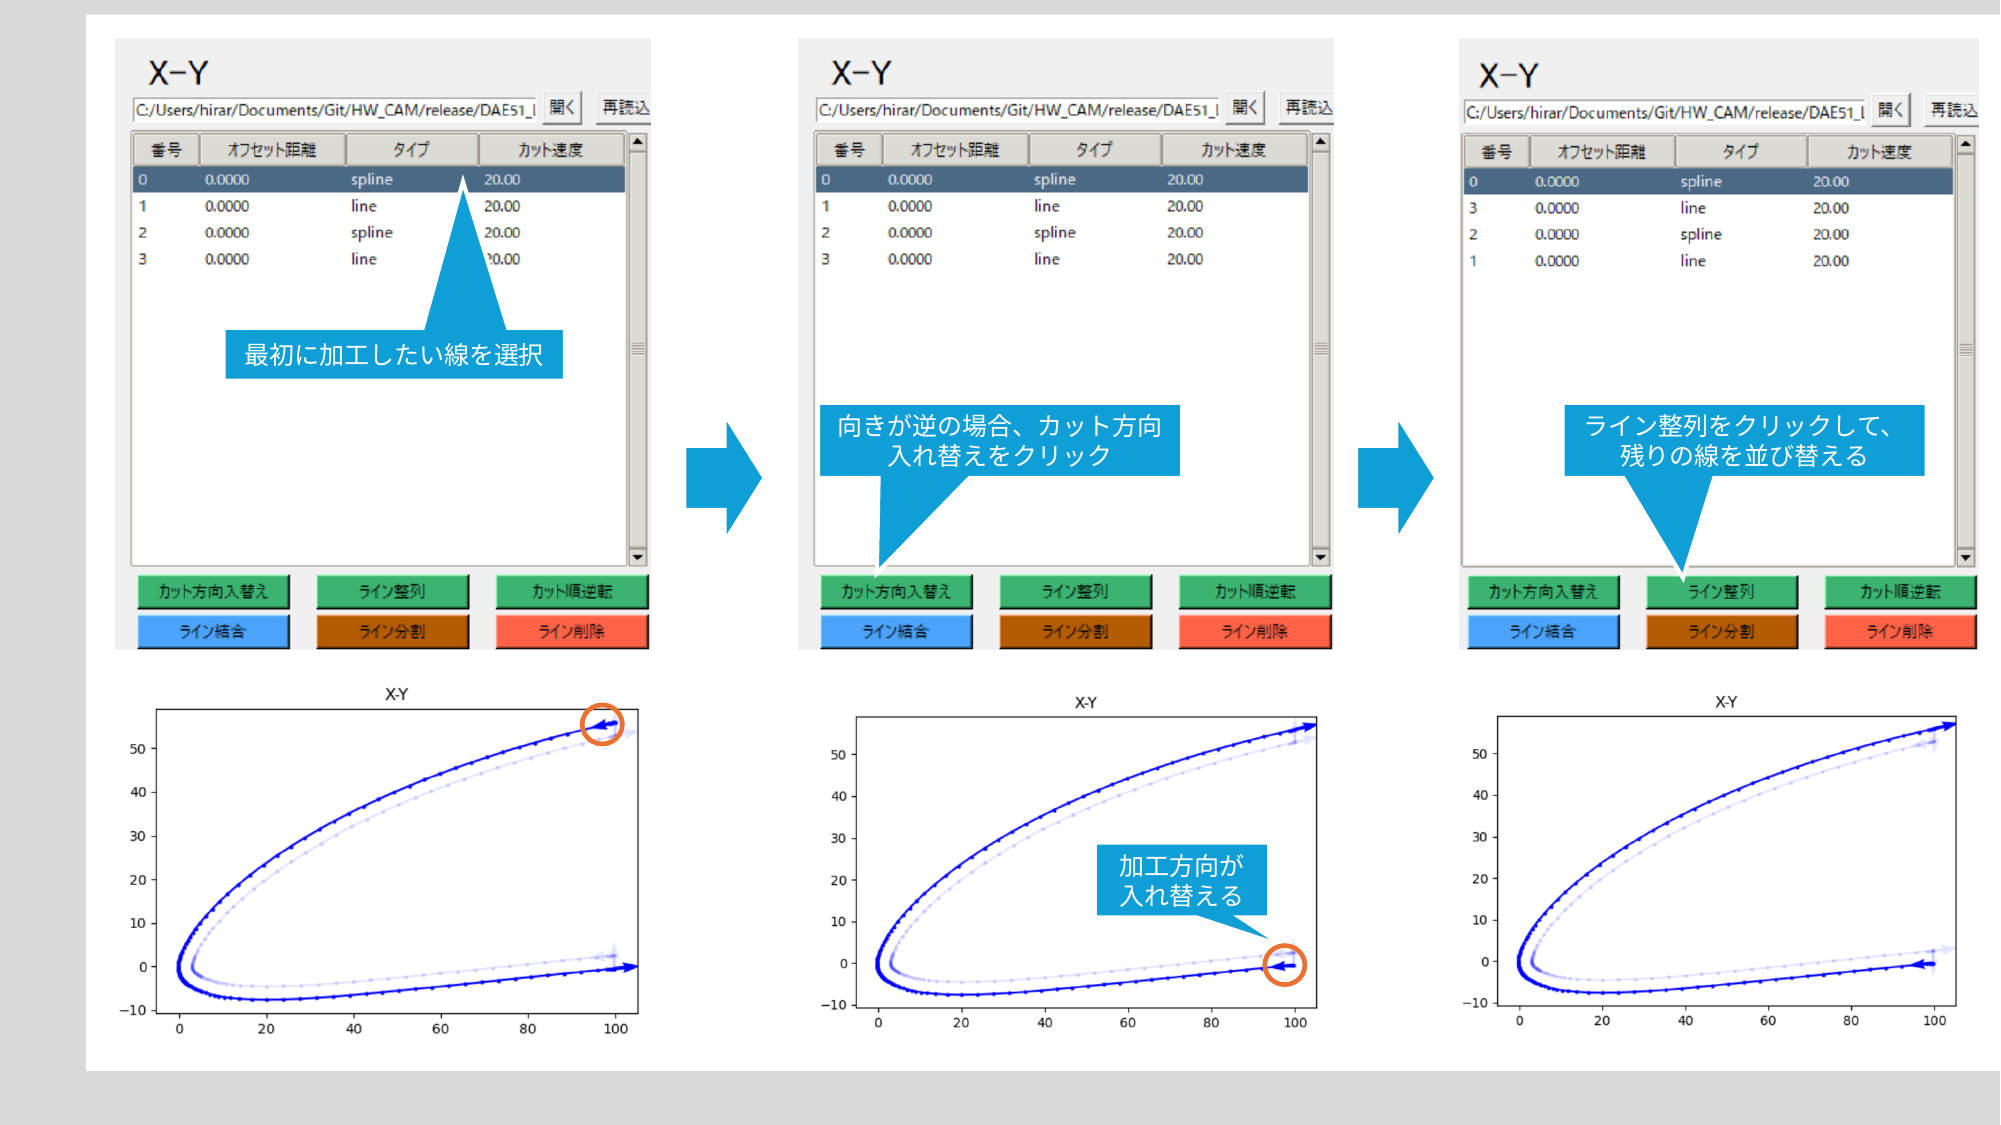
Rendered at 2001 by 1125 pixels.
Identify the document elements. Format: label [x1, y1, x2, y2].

text_box [1353, 406, 1439, 550]
text_box [84, 13, 2000, 1072]
picture [115, 37, 651, 651]
picture [1457, 681, 1978, 1041]
text_box [682, 406, 768, 550]
picture [798, 37, 1334, 651]
picture [115, 672, 651, 1049]
picture [1458, 37, 1979, 651]
picture [798, 681, 1334, 1037]
